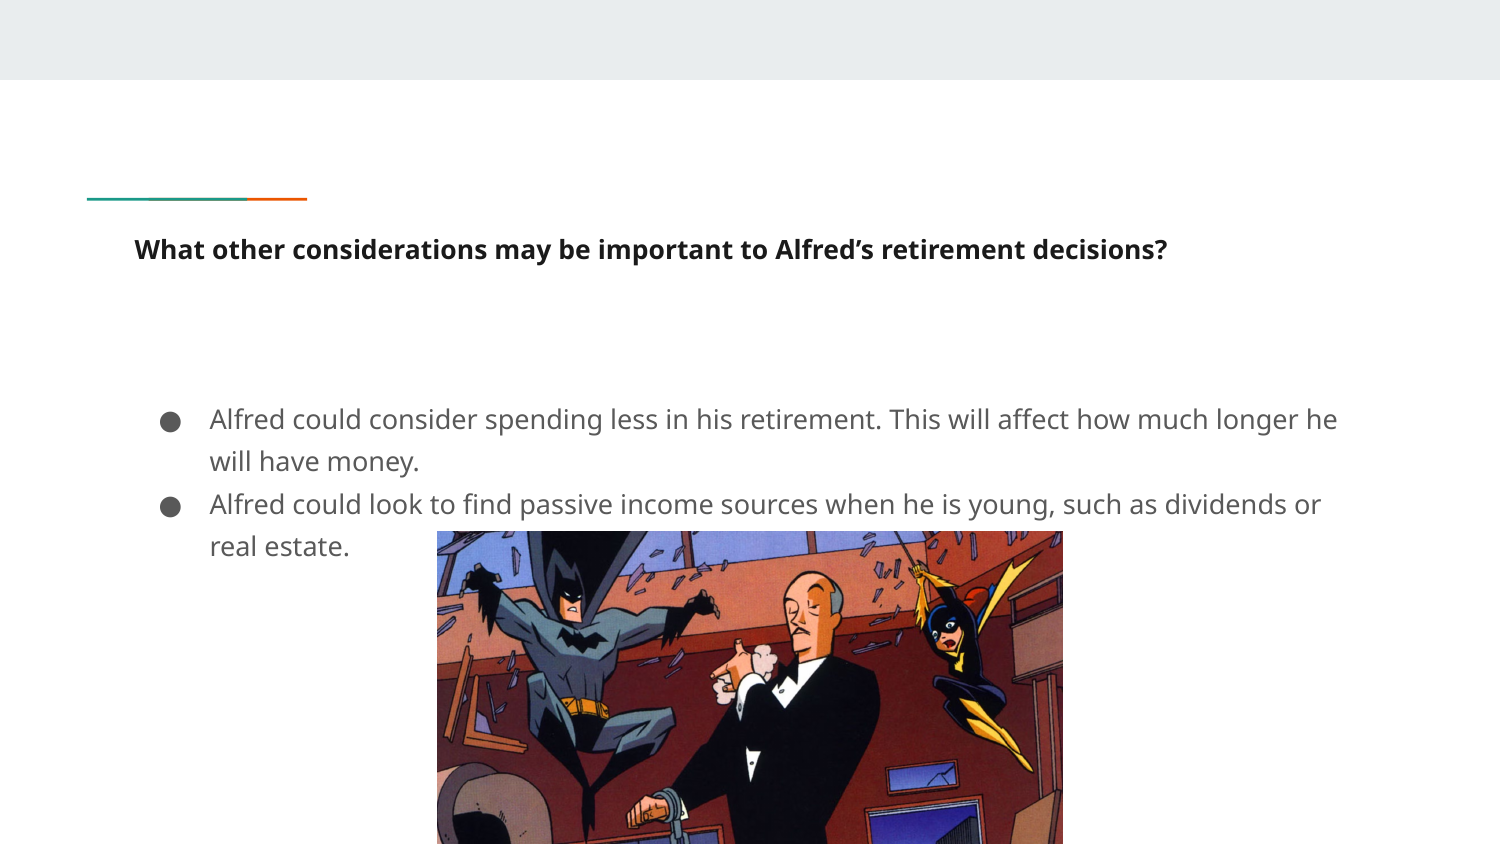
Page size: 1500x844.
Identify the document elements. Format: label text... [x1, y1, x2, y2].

picture [436, 530, 1063, 844]
title What other considerations may be important to Alfred’s retirement decisions? [119, 216, 1381, 305]
list Alfred could consider spending less in his retirement. This will affect how much longer he will have money. Alfred could look to find passive income sources when he is young, such as dividends or real estate. [119, 380, 1381, 712]
